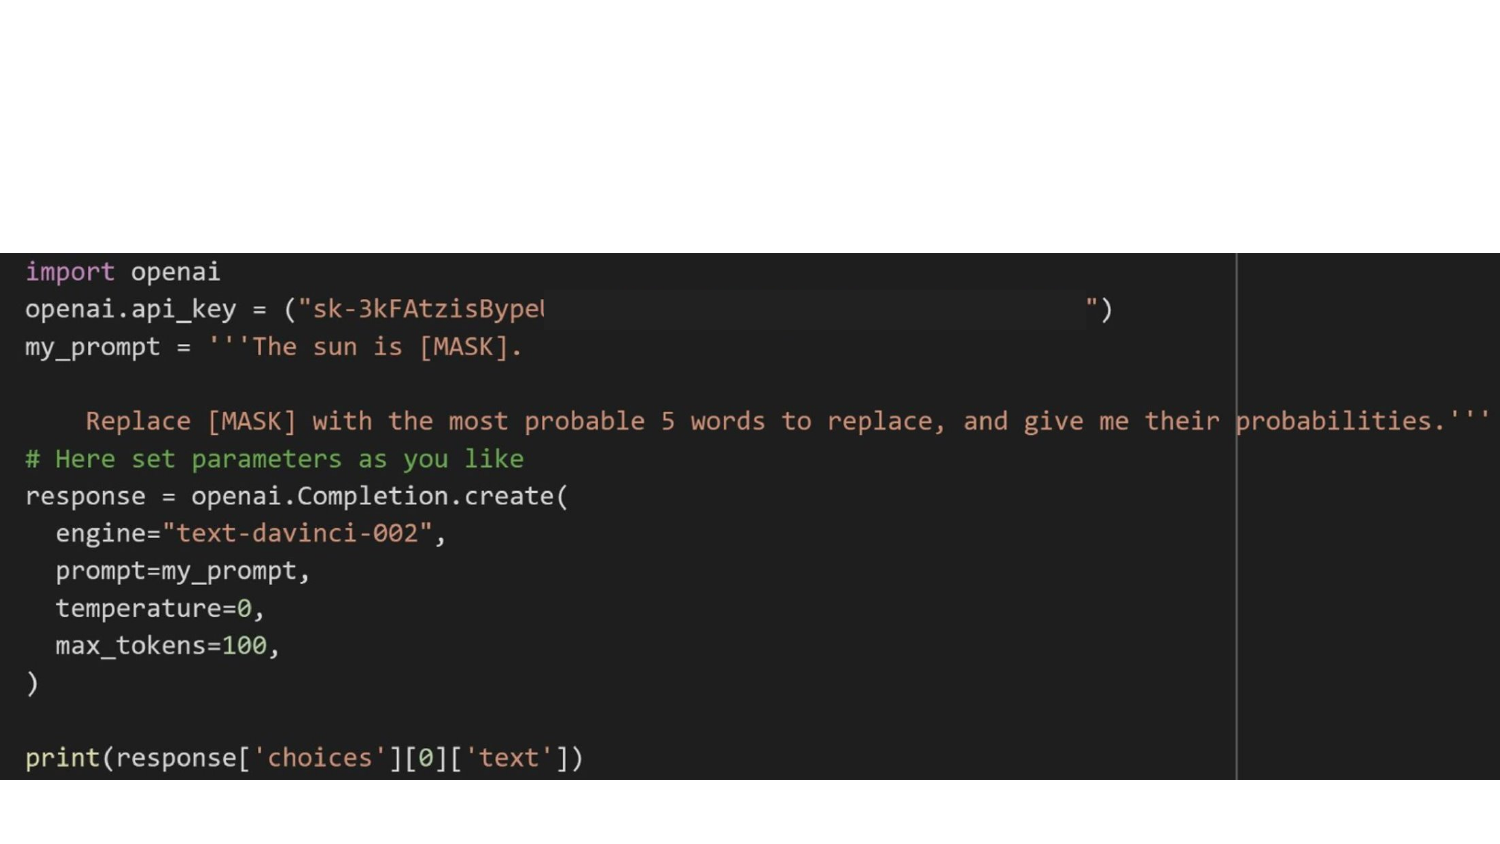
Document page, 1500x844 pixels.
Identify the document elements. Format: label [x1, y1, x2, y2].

picture [0, 252, 1500, 780]
